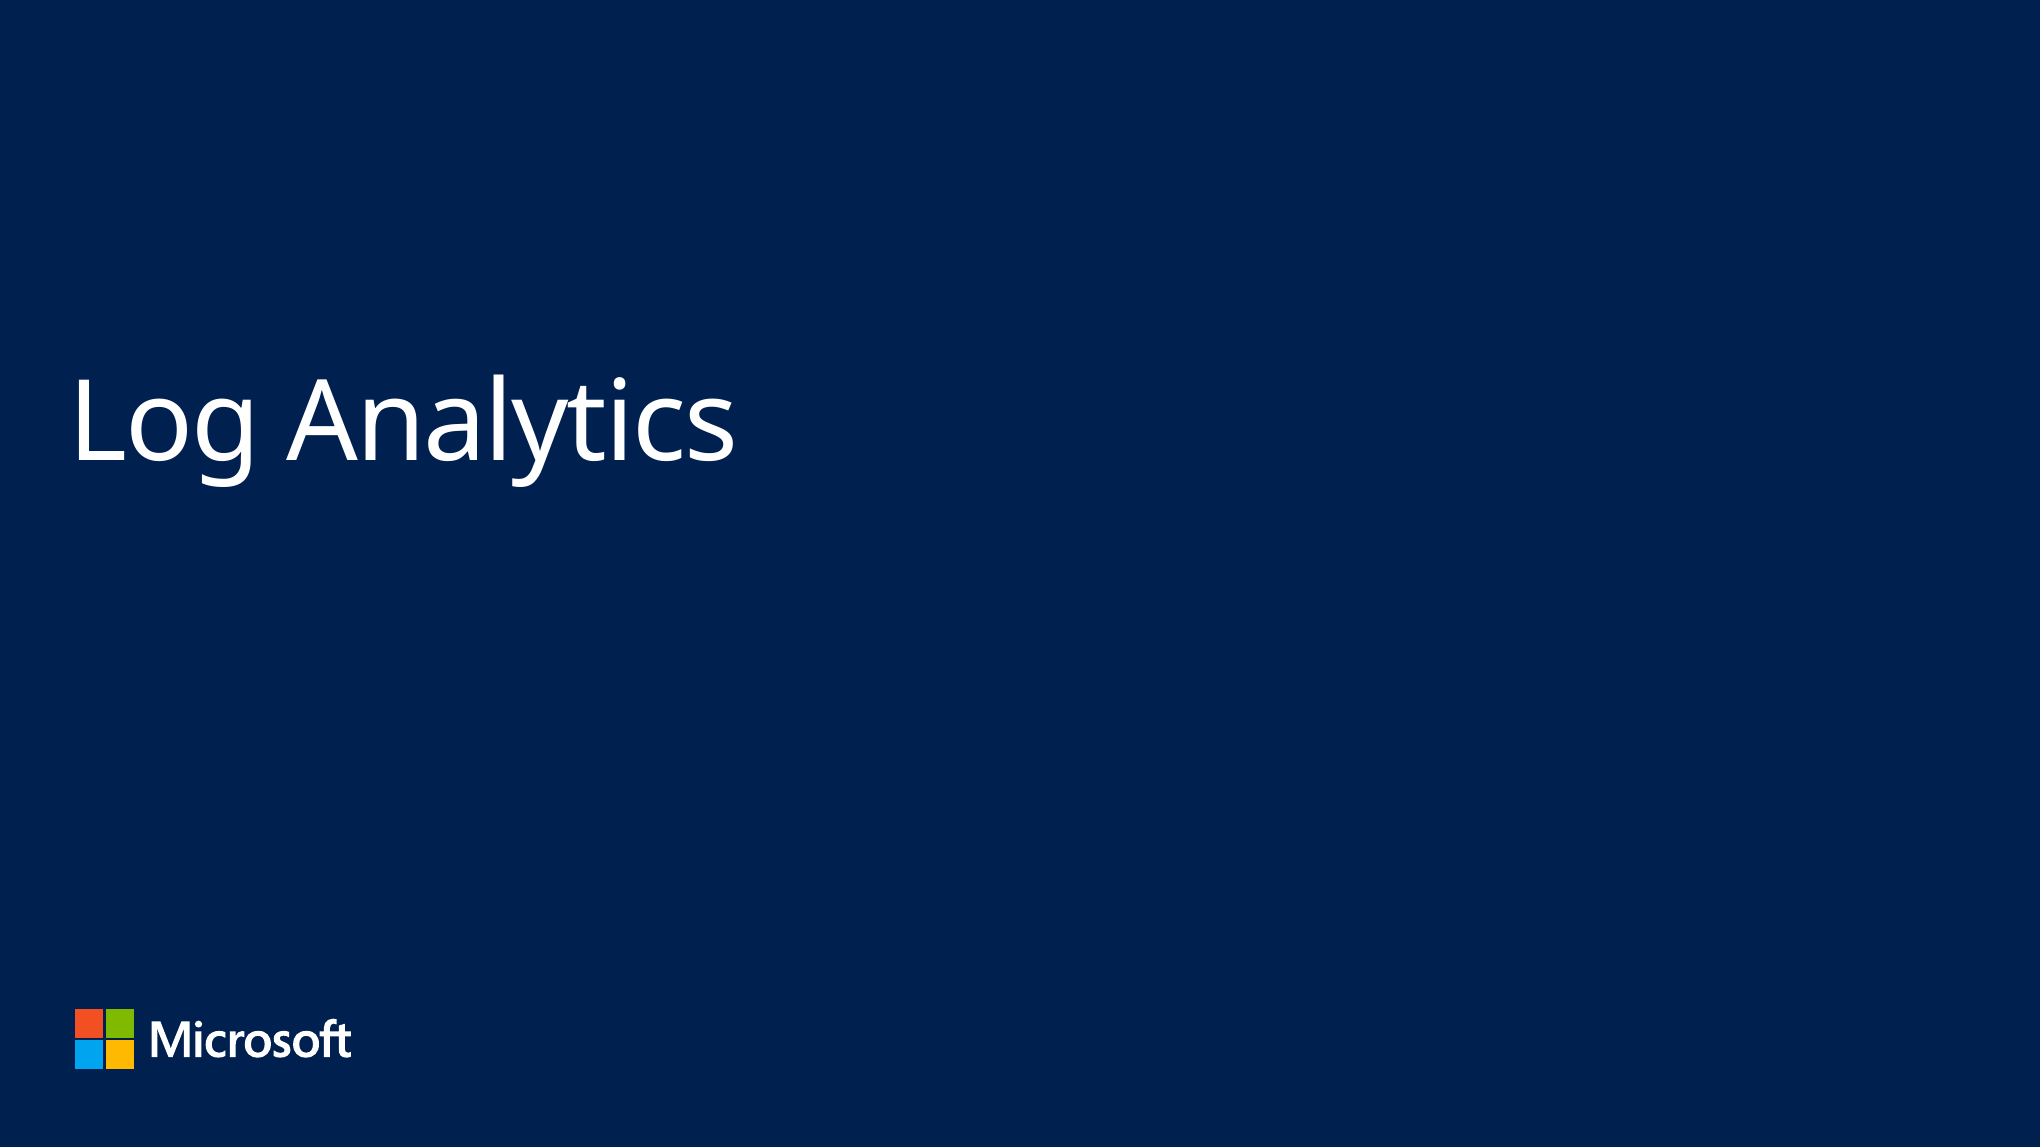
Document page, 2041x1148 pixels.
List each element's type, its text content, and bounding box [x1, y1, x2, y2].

title Log Analytics [45, 348, 1546, 649]
